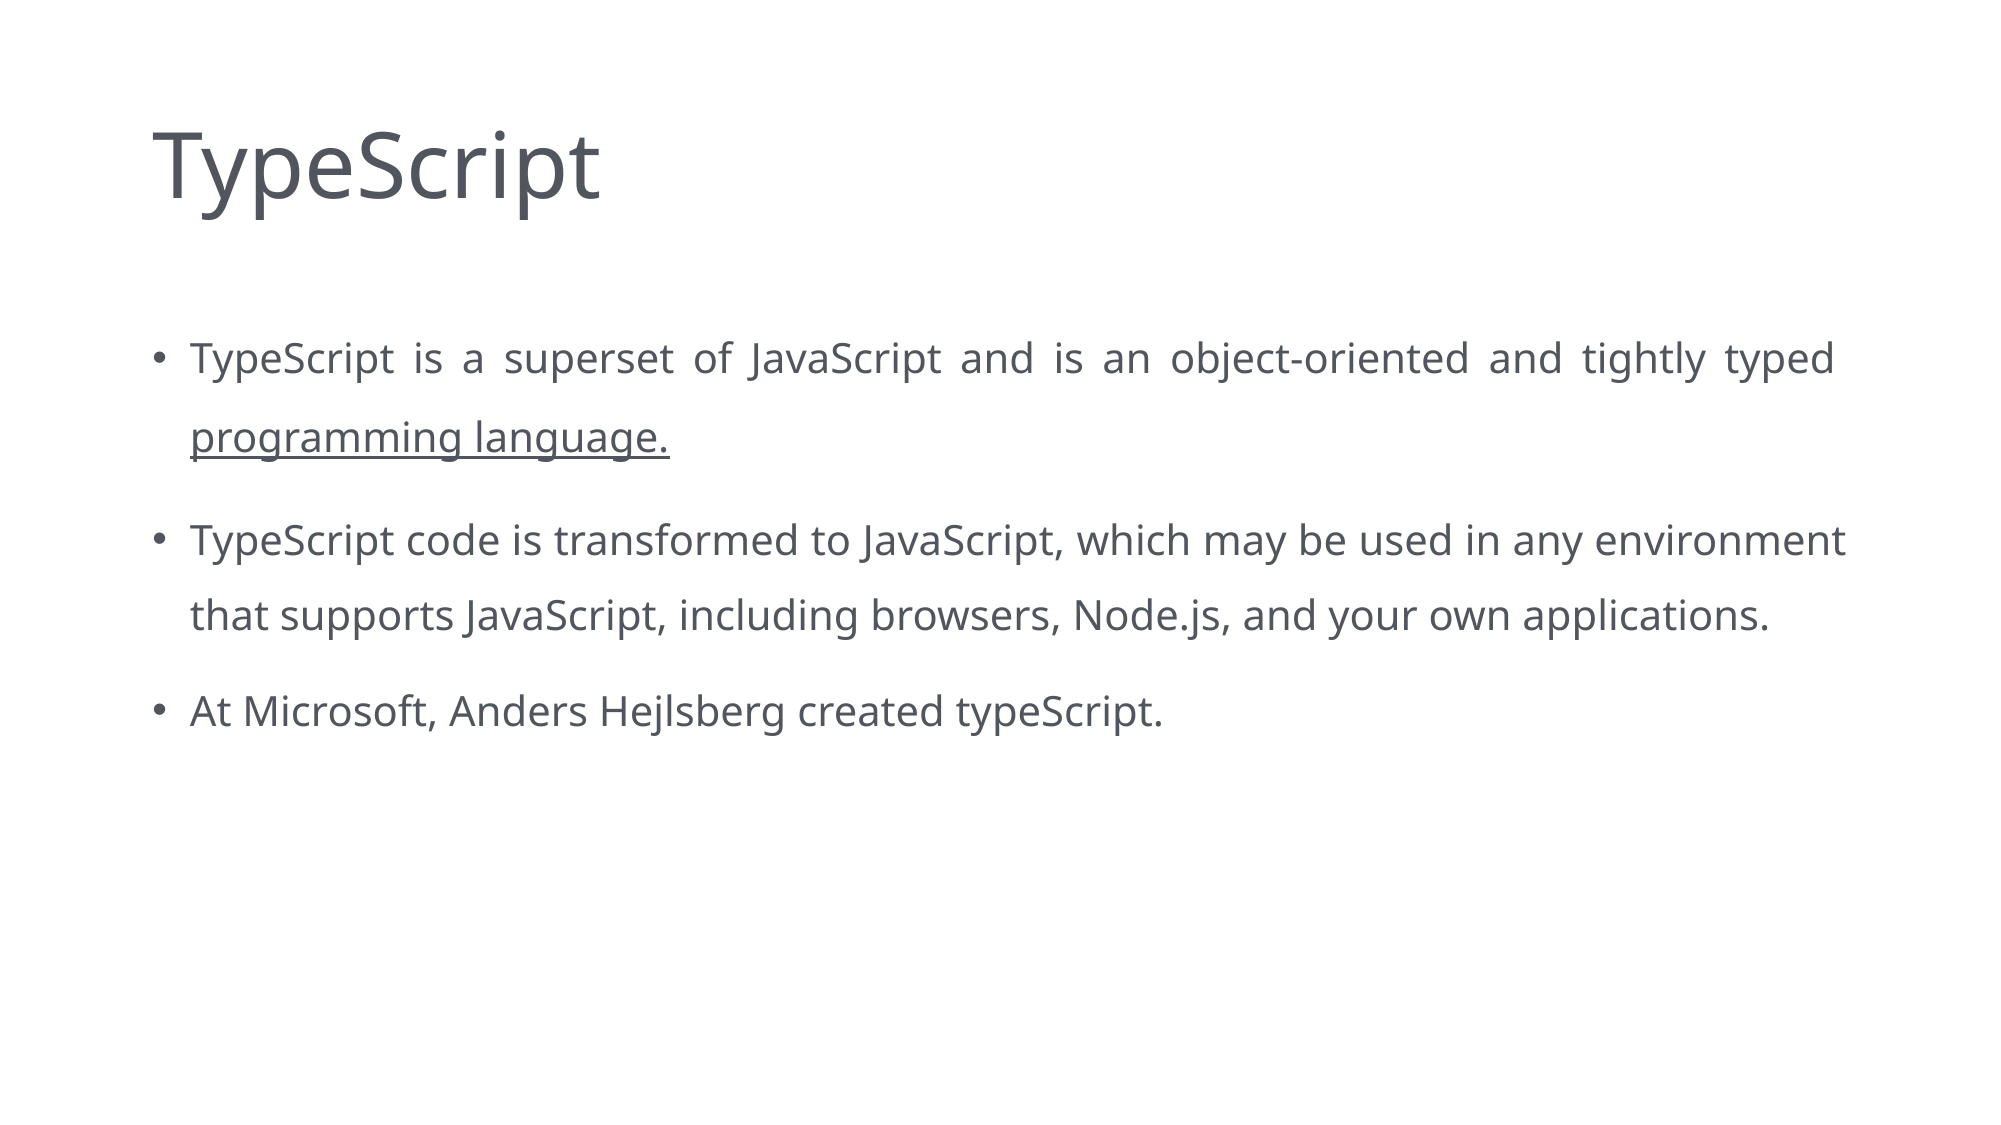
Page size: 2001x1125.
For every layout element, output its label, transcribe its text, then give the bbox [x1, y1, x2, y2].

title TypeScript [137, 59, 1863, 278]
list TypeScript is a superset of JavaScript and is an object-oriented and tightly typed programming language. TypeScript code is transformed to JavaScript, which may be used in any environment that supports JavaScript, including browsers, Node.js, and your own applications. At Microsoft, Anders Hejlsberg created typeScript. [137, 299, 1863, 1014]
